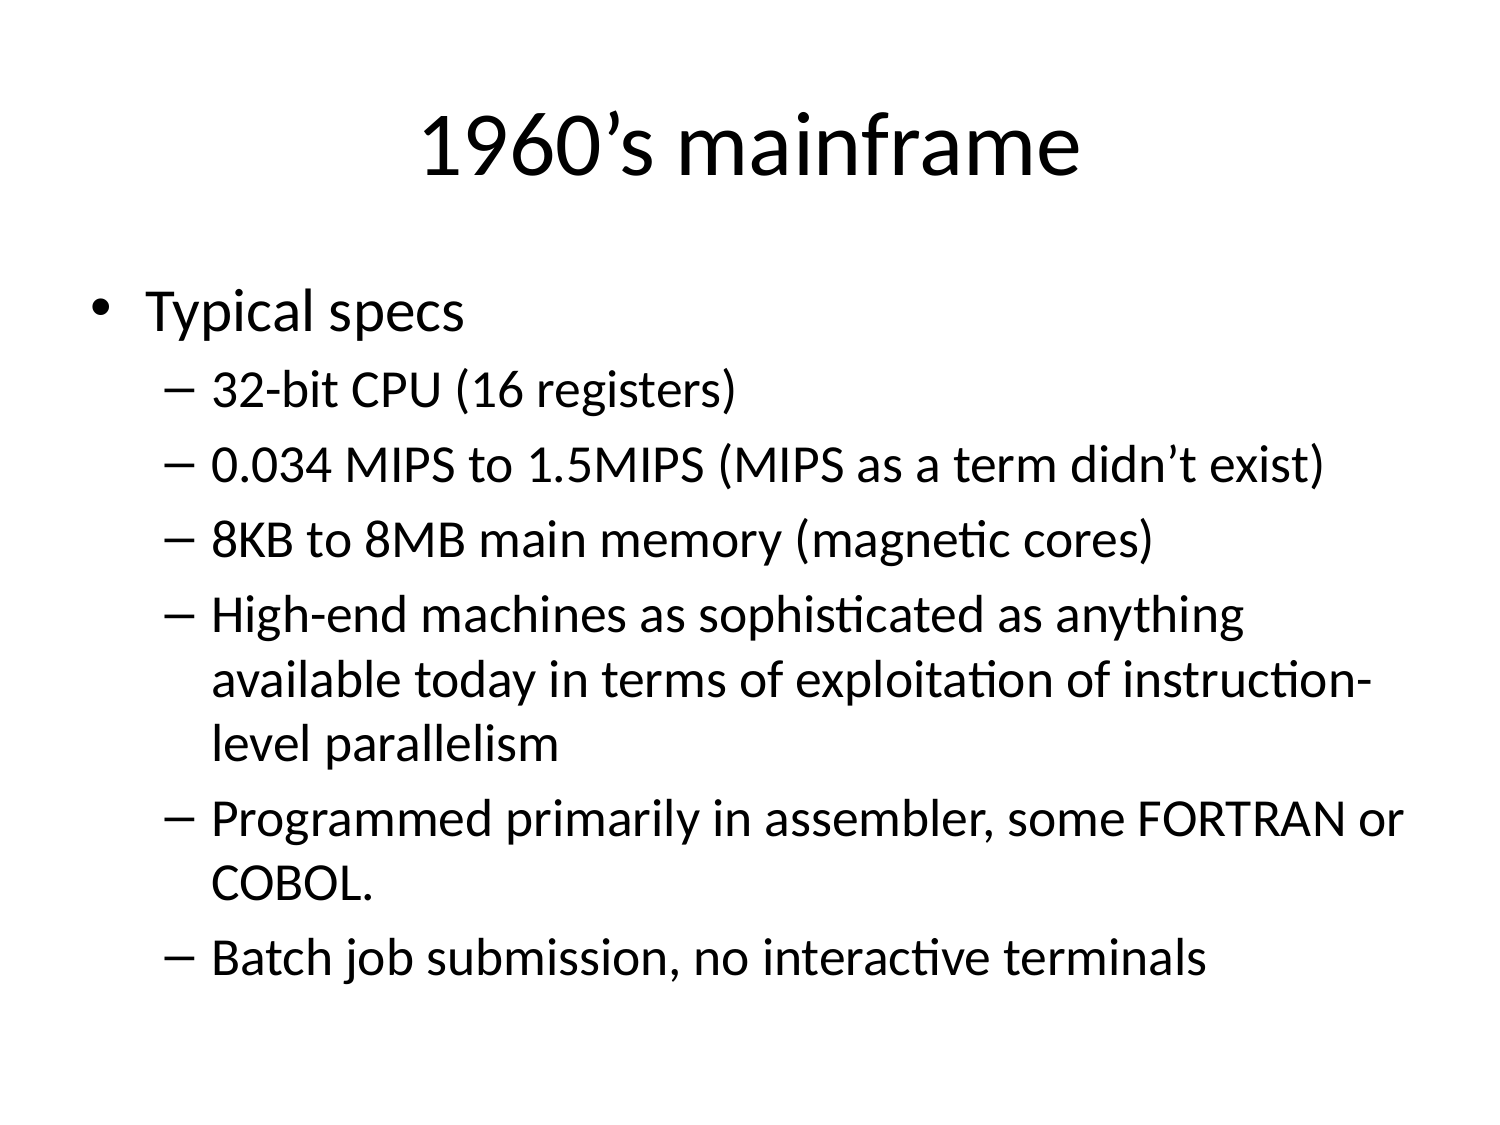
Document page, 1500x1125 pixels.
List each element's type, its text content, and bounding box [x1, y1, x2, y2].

title 1960’s mainframe [75, 45, 1425, 233]
list Typical specs 32-bit CPU (16 registers) 0.034 MIPS to 1.5MIPS (MIPS as a term didn’t exist) 8KB to 8MB main memory (magnetic cores) High-end machines as sophisticated as anything available today in terms of exploitation of instruction-level parallelism Programmed primarily in assembler, some FORTRAN or COBOL. Batch job submission, no interactive terminals [75, 262, 1425, 1005]
